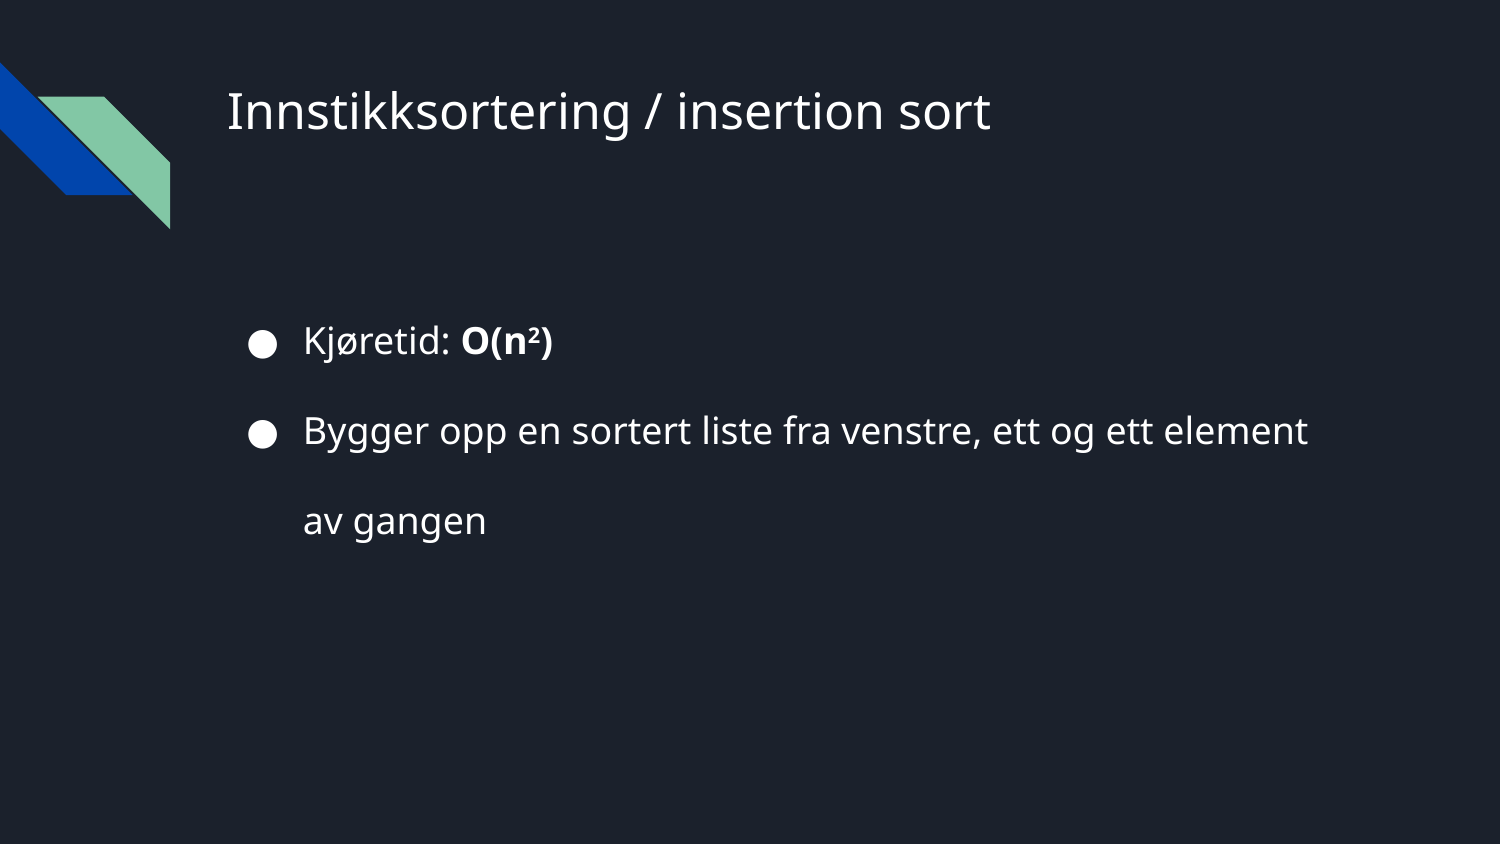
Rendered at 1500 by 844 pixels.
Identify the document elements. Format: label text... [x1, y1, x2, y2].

list Kjøretid: O(n2) Bygger opp en sortert liste fra venstre, ett og ett element av gangen [212, 257, 1368, 735]
title Innstikksortering / insertion sort [212, 64, 1368, 215]
